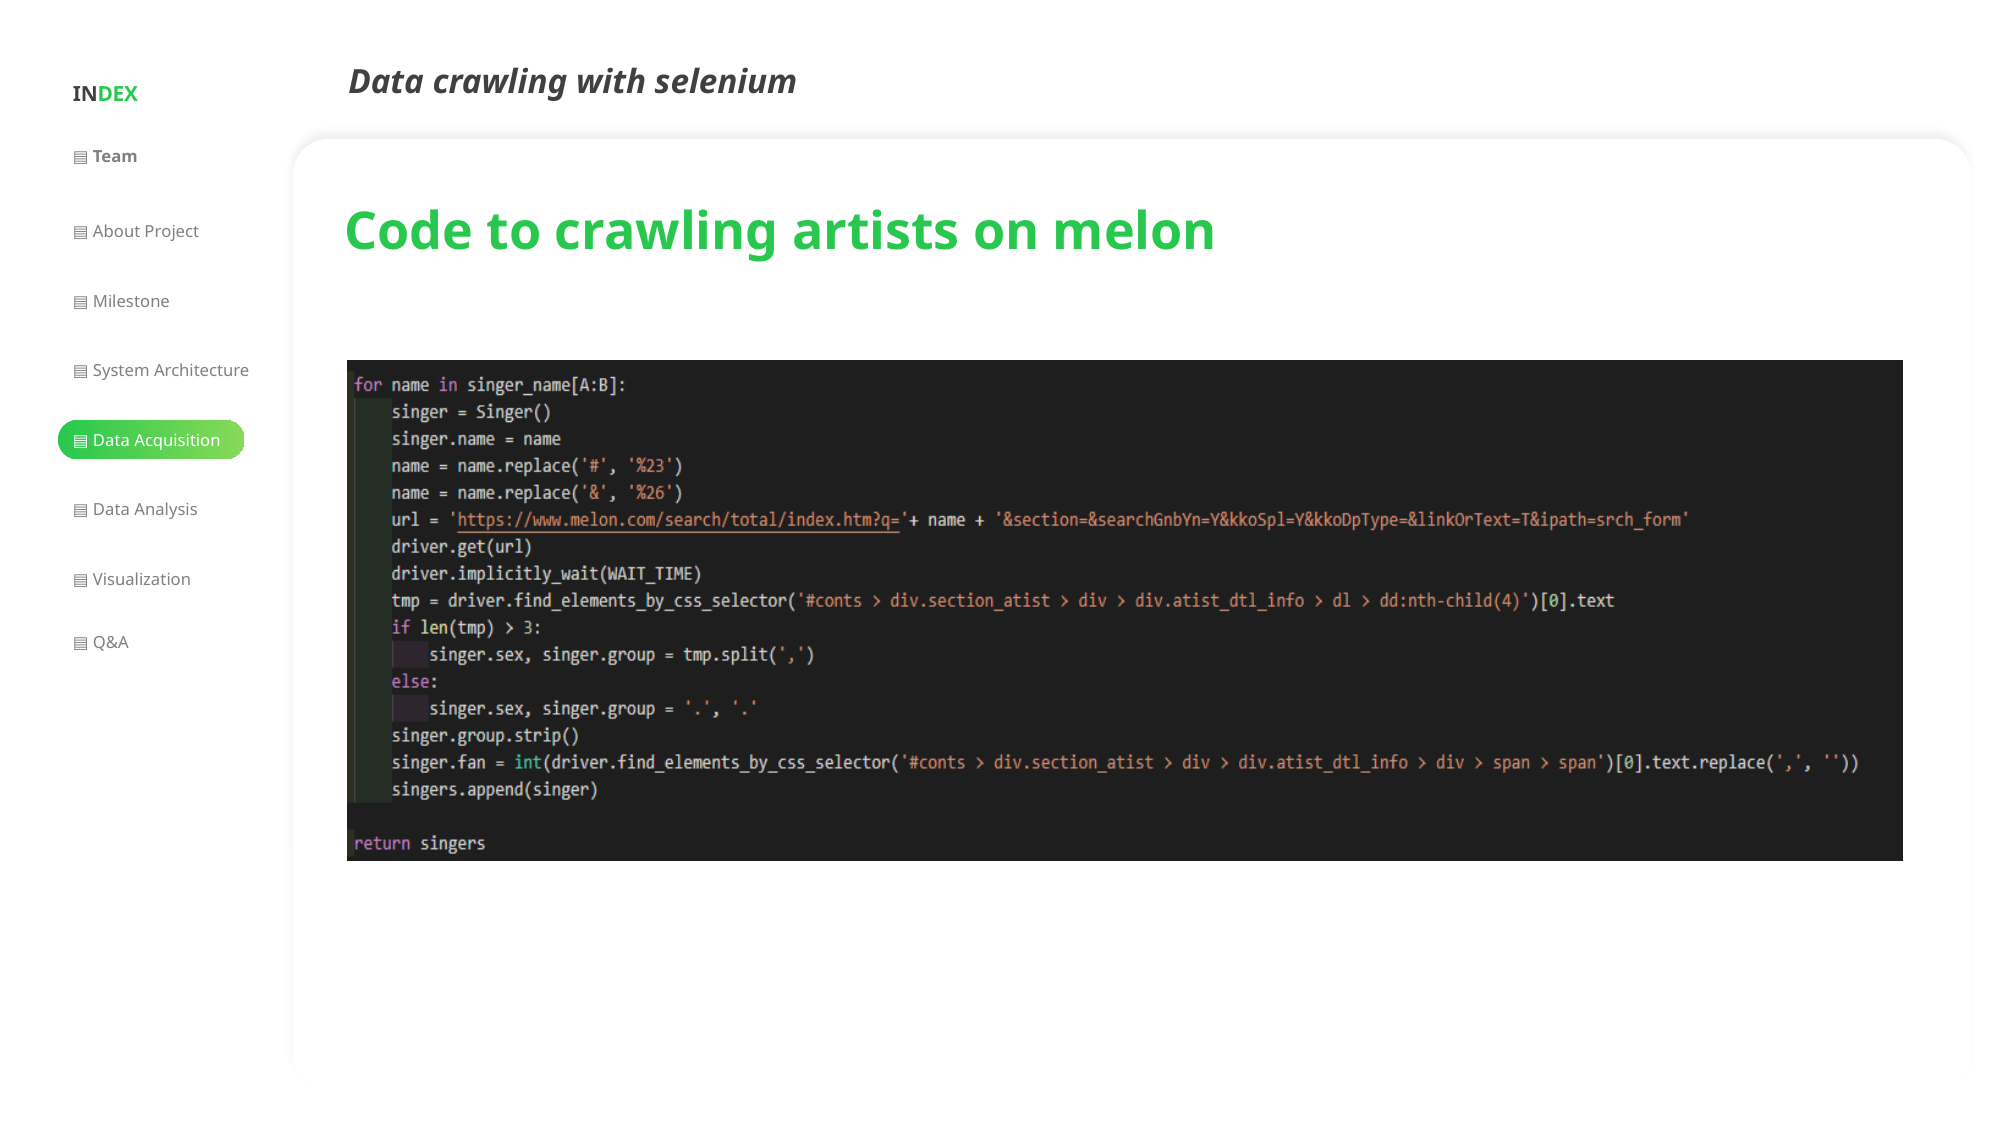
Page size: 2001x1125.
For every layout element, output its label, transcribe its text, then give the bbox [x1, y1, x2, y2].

table_cell ▤ About Project [58, 191, 283, 260]
text_box [291, 137, 1973, 1092]
text_box Data crawling with selenium [333, 53, 814, 108]
table_header INDEX [58, 52, 283, 121]
table_cell ▤ Visualization [58, 538, 283, 608]
text_box [27, 28, 1973, 1097]
table_cell ▤ Team [58, 121, 283, 191]
table_cell ▤ System Architecture [58, 330, 283, 399]
table_cell ▤ Data Analysis [58, 469, 283, 538]
text_box Code to crawling artists on melon [329, 159, 1697, 268]
table_cell ▤ Milestone [58, 260, 283, 330]
picture [347, 360, 1903, 861]
table_cell ▤ Q&A [58, 608, 283, 677]
table_cell ▤ Data Acquisition [58, 399, 283, 469]
